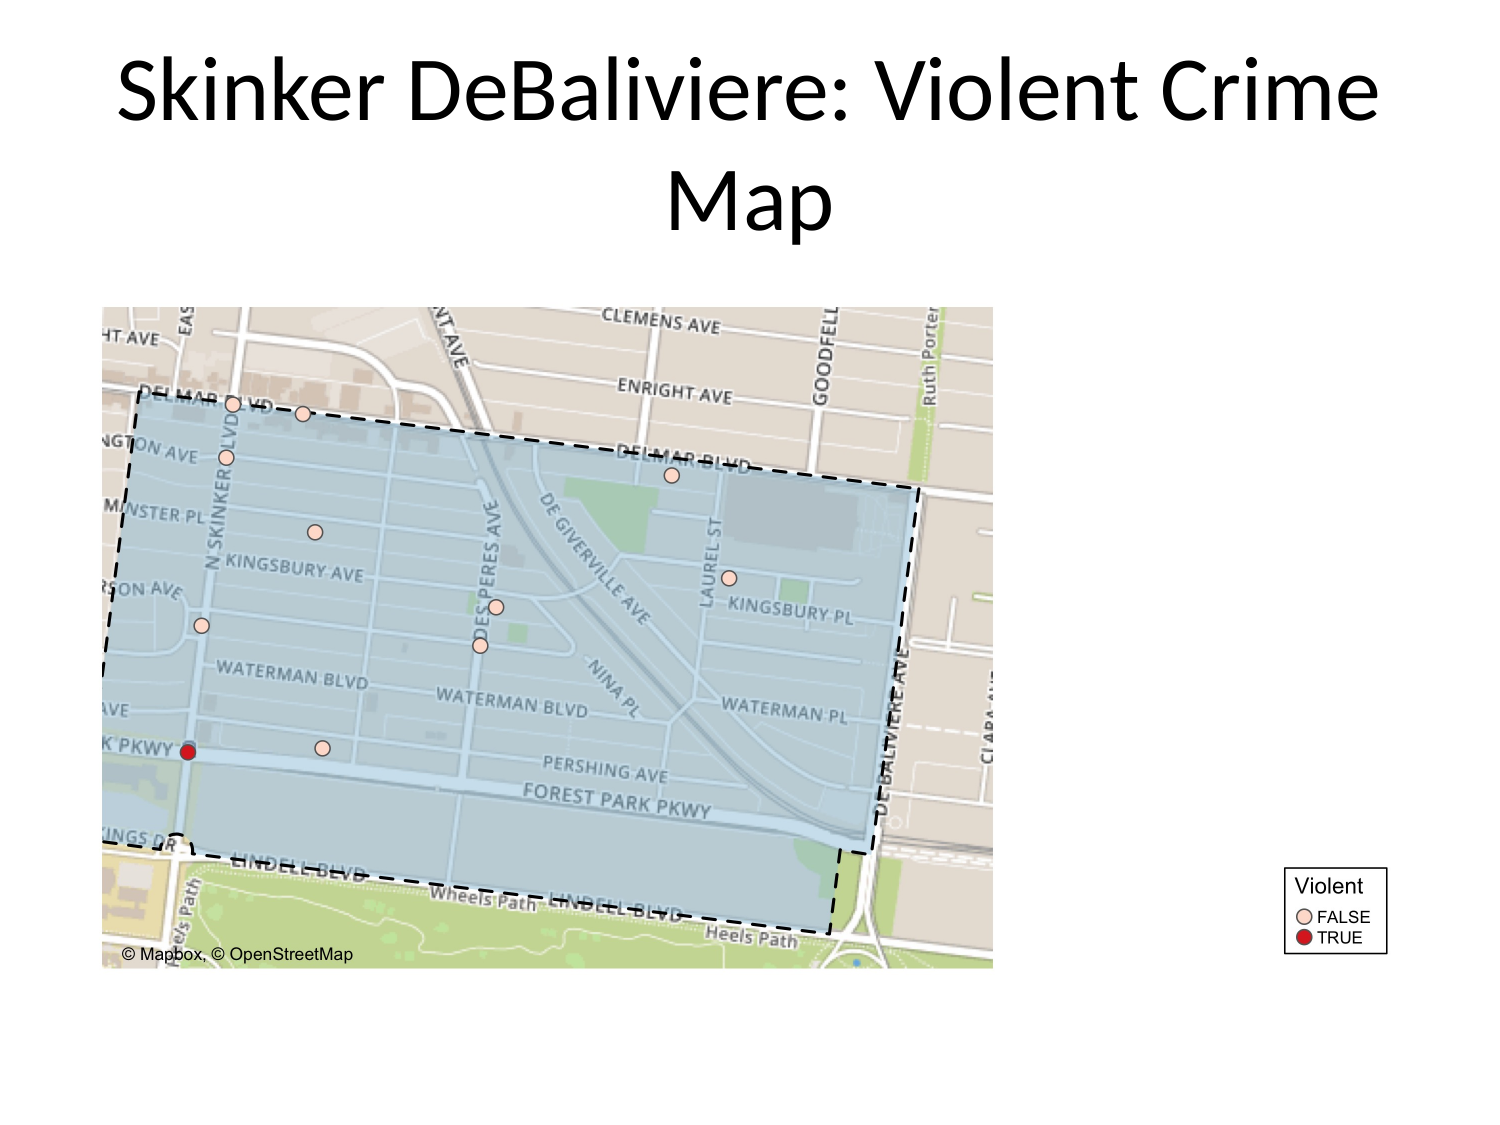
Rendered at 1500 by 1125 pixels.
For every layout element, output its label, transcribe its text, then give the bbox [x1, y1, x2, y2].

title Skinker DeBaliviere: Violent Crime Map [75, 45, 1425, 233]
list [74, 262, 1426, 1013]
